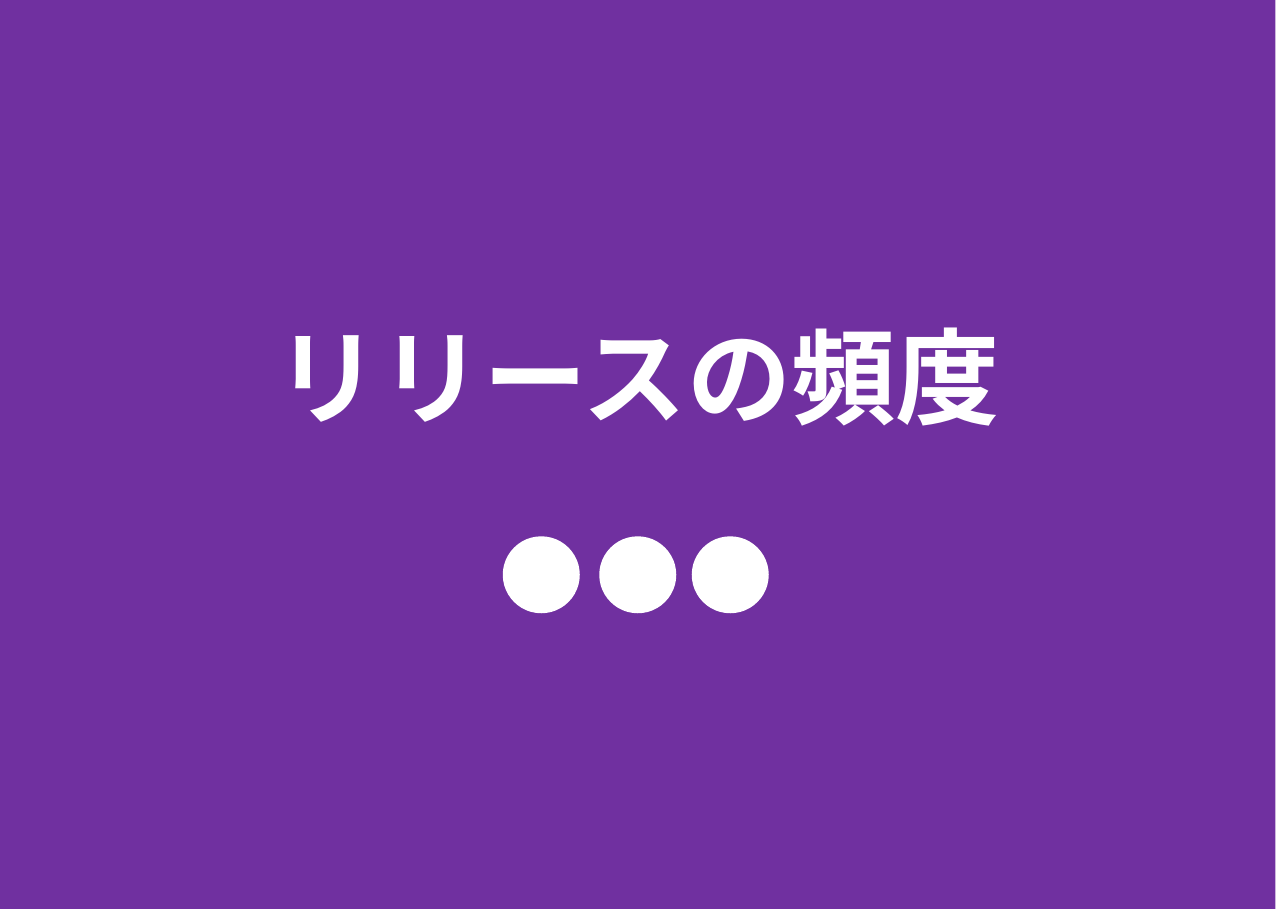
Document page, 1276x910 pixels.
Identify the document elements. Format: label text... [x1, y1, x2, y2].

title リリースの頻度 [117, 253, 1158, 513]
